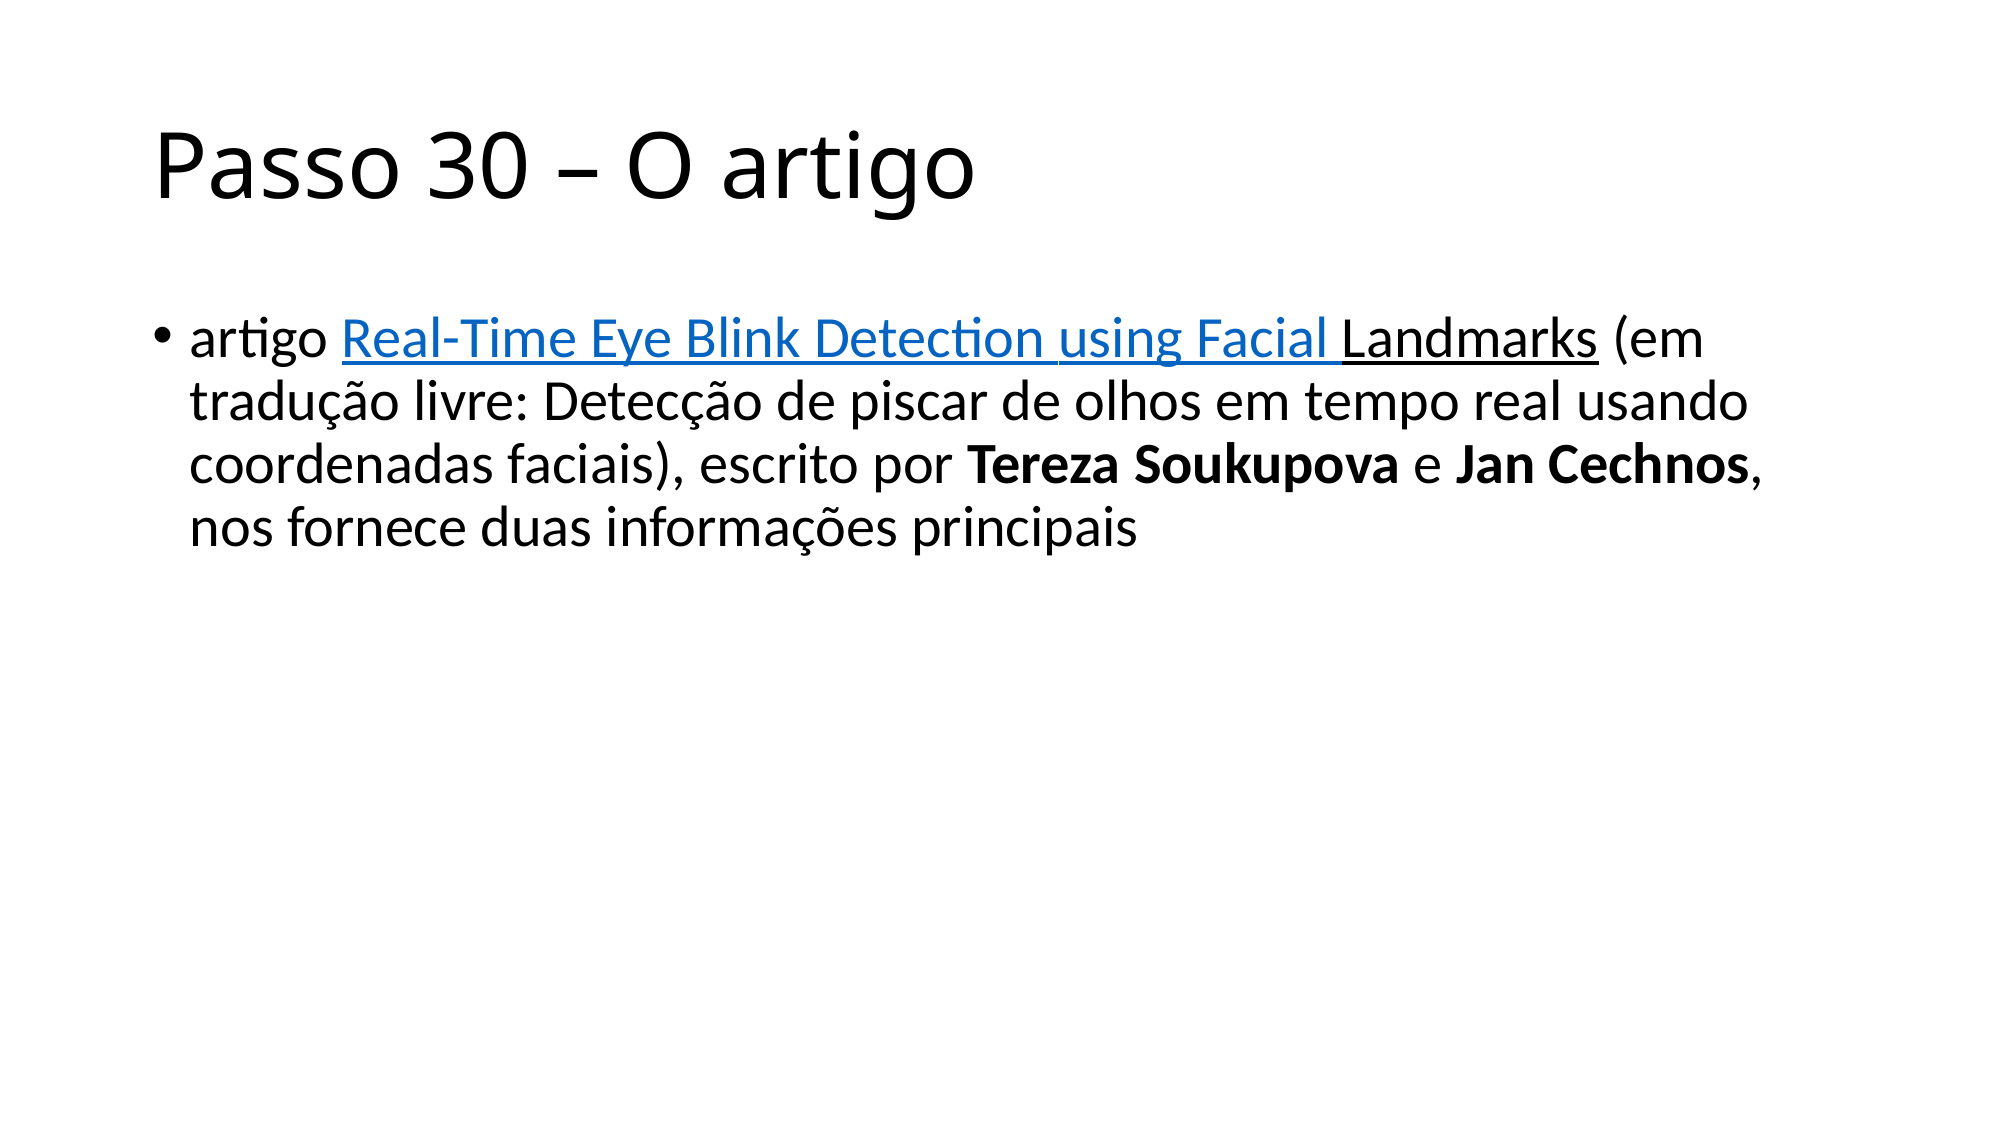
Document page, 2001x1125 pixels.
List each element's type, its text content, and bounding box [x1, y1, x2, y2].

list artigo Real-Time Eye Blink Detection using Facial Landmarks (em tradução livre: Detecção de piscar de olhos em tempo real usando coordenadas faciais), escrito por Tereza Soukupova e Jan Cechnos, nos fornece duas informações principais [137, 299, 1863, 1014]
title Passo 30 – O artigo [137, 59, 1863, 278]
